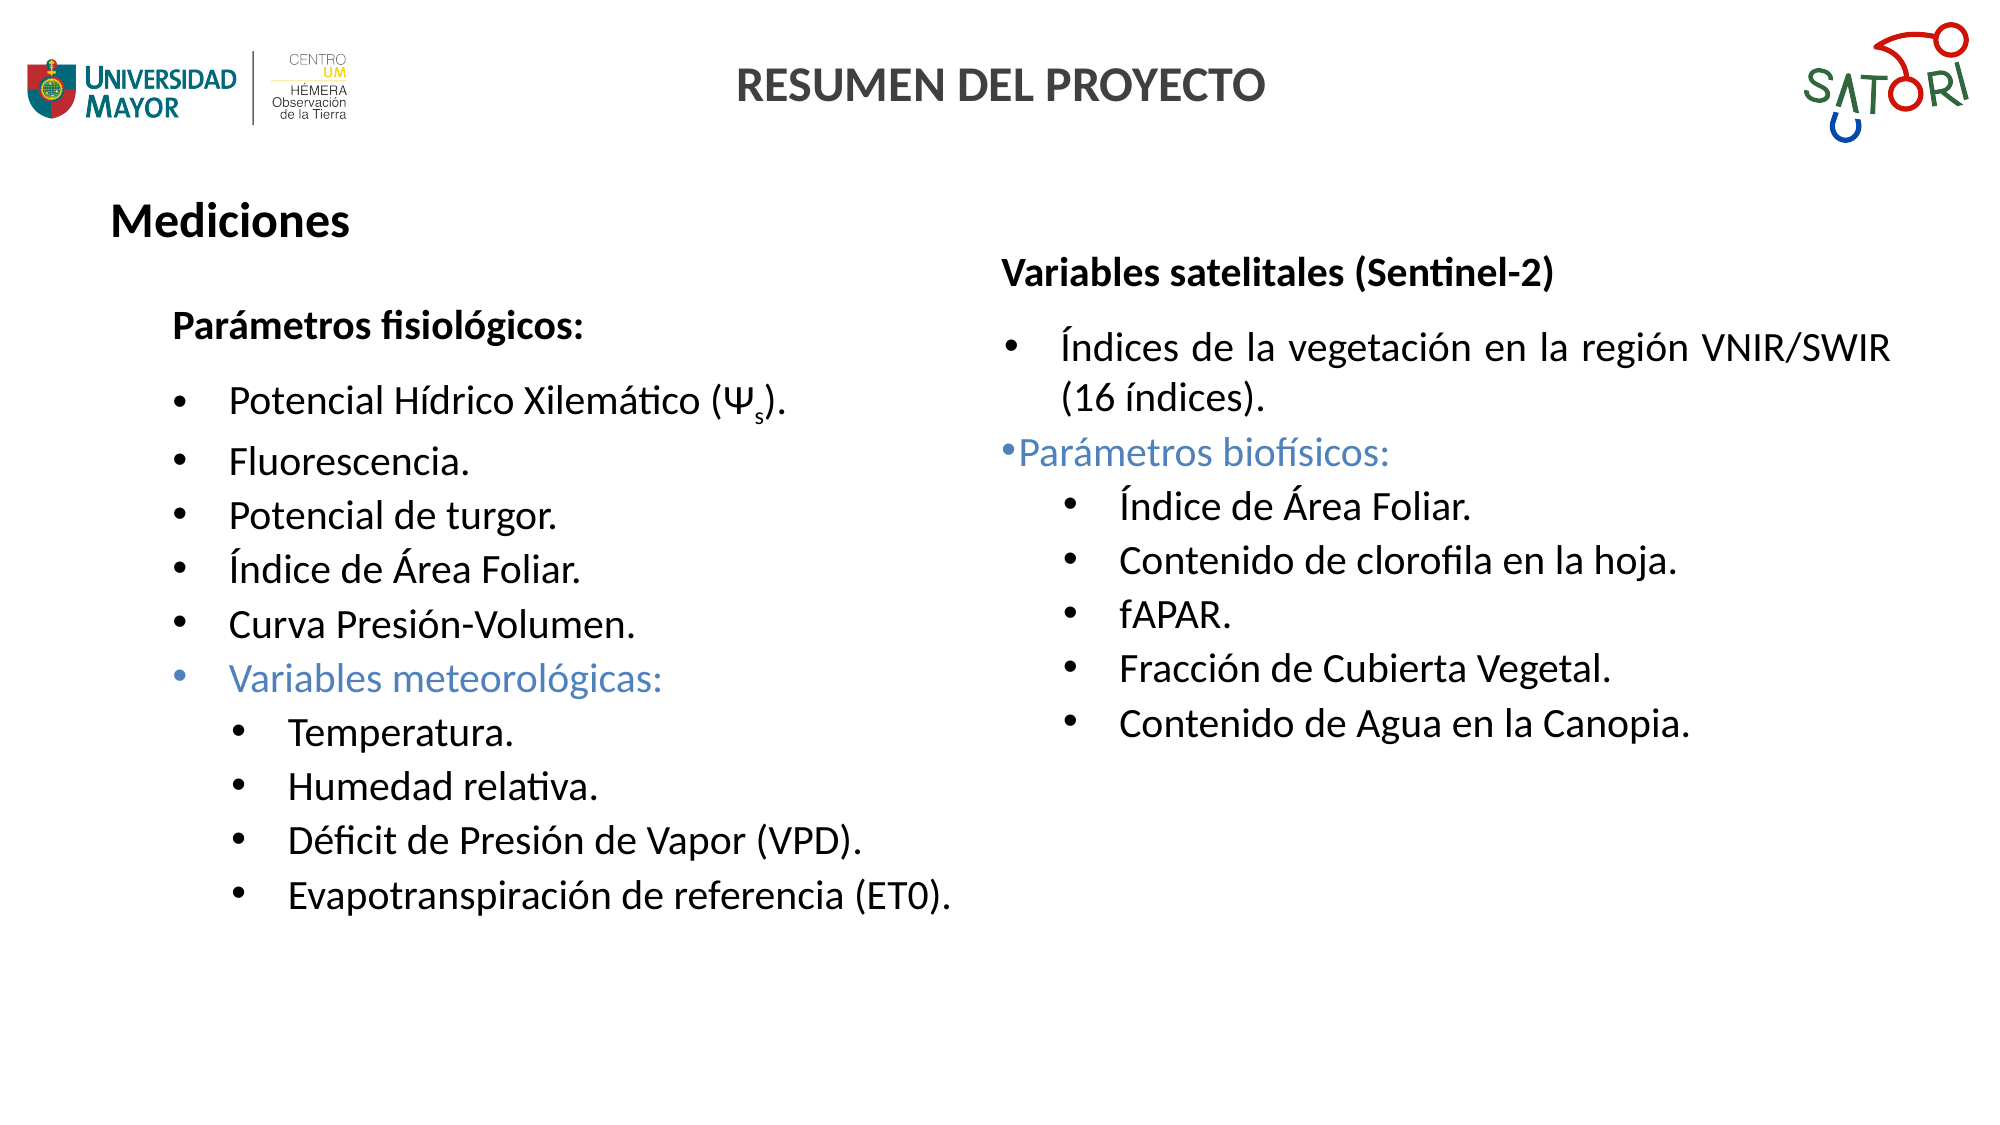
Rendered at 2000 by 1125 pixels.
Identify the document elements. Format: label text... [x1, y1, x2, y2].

text_box RESUMEN DEL PROYECTO [95, 43, 1907, 125]
picture [1804, 22, 1969, 143]
text_box Mediciones Parámetros fisiológicos: Potencial Hídrico Xilemático (Ψs). Fluorescencia. Potencial de turgor. Índice de Área Foliar. Curva Presión-Volumen. Variables meteorológicas: Temperatura. Humedad relativa. Déficit de Presión de Vapor (VPD). Evapotranspiración de referencia (ET0). Variables satelitales (Sentinel-2) Índices de la vegetación en la región VNIR/SWIR (16 índices). Parámetros biofísicos: Índice de Área Foliar. Contenido de clorofila en la hoja. fAPAR. Fracción de Cubierta Vegetal. Contenido de Agua en la Canopia. [95, 125, 1907, 1125]
picture [18, 44, 95, 132]
